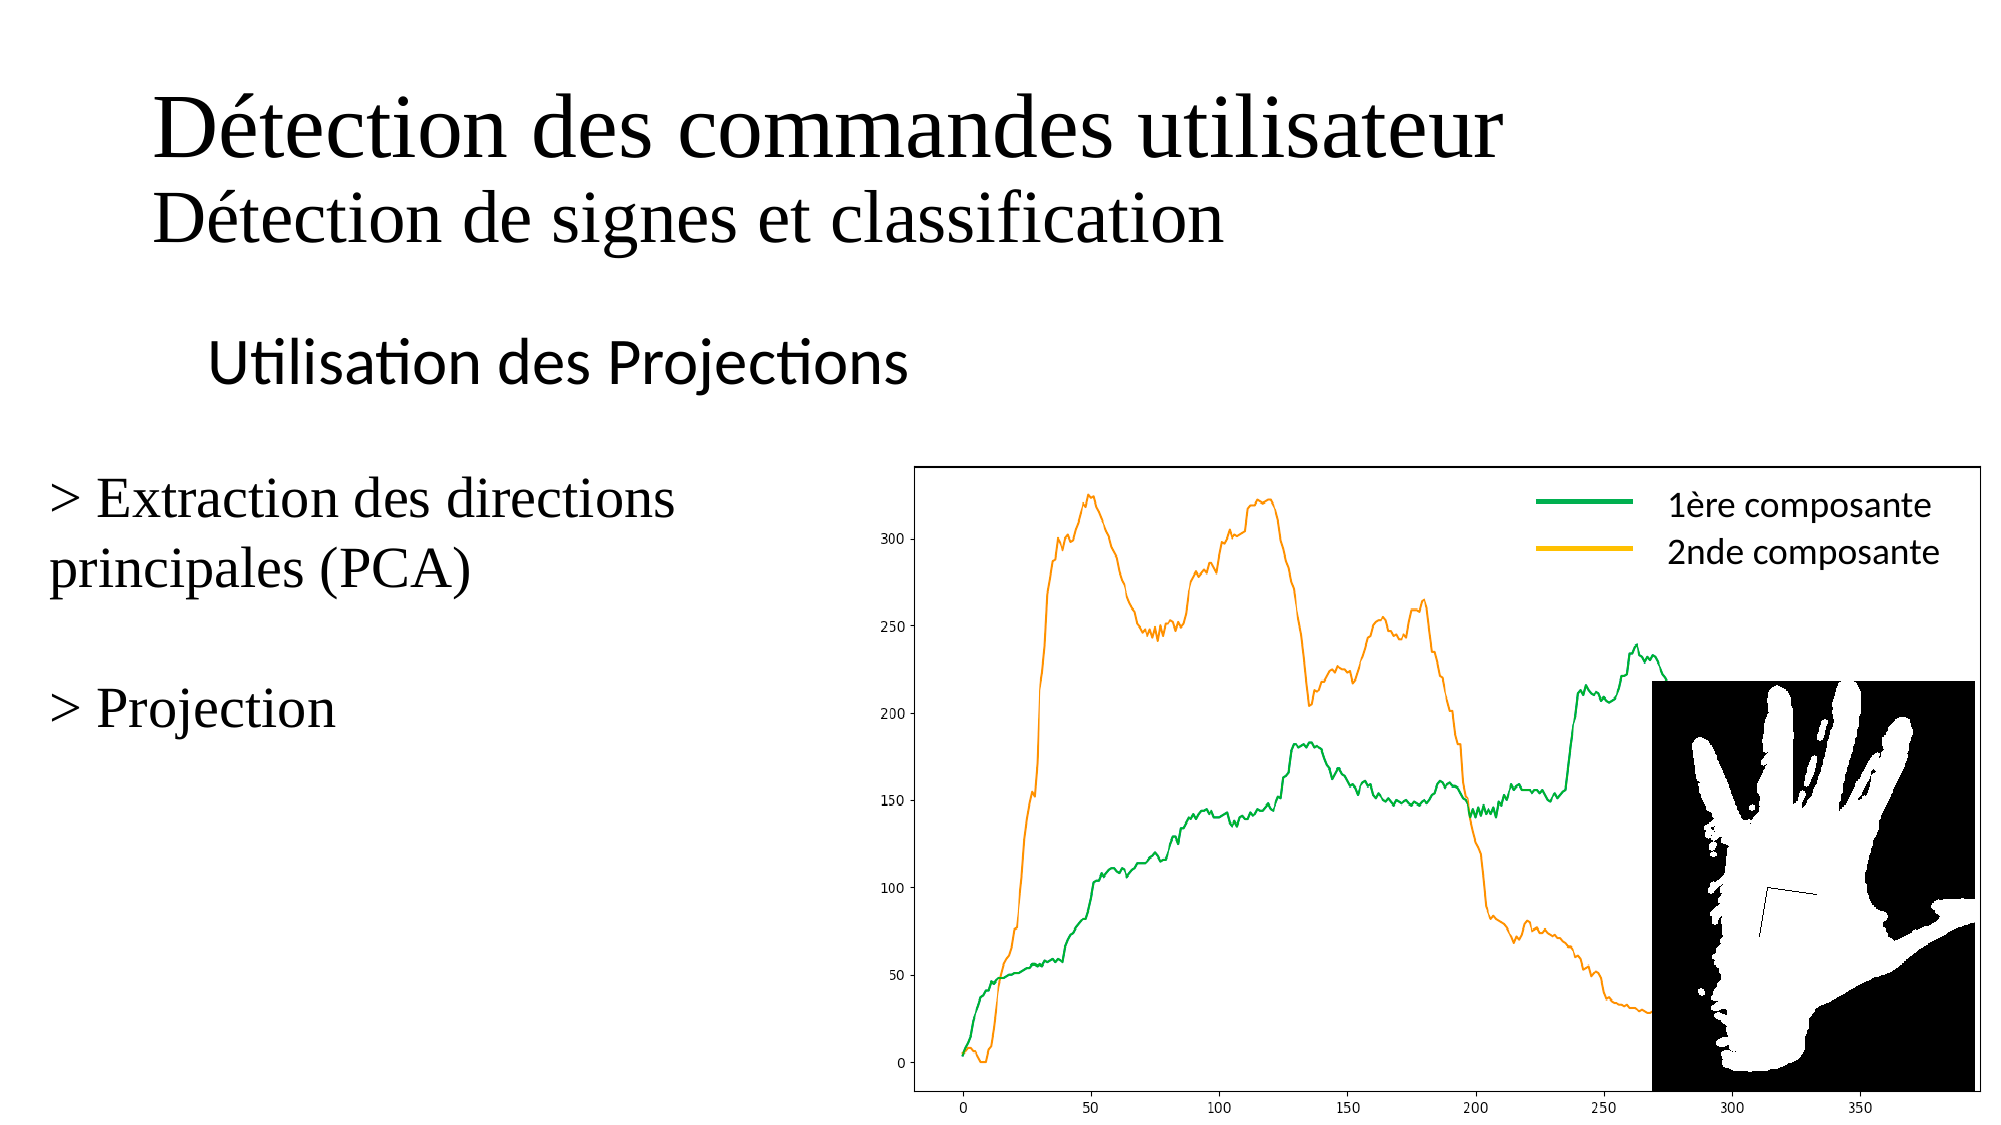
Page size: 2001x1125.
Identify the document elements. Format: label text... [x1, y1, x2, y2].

text_box Utilisation des Projections [149, 310, 968, 406]
picture [869, 450, 2000, 1125]
title Détection des commandes utilisateur Détection de signes et classification [137, 59, 1863, 278]
text_box > Extraction des directions principales (PCA) > Projection [34, 451, 853, 817]
